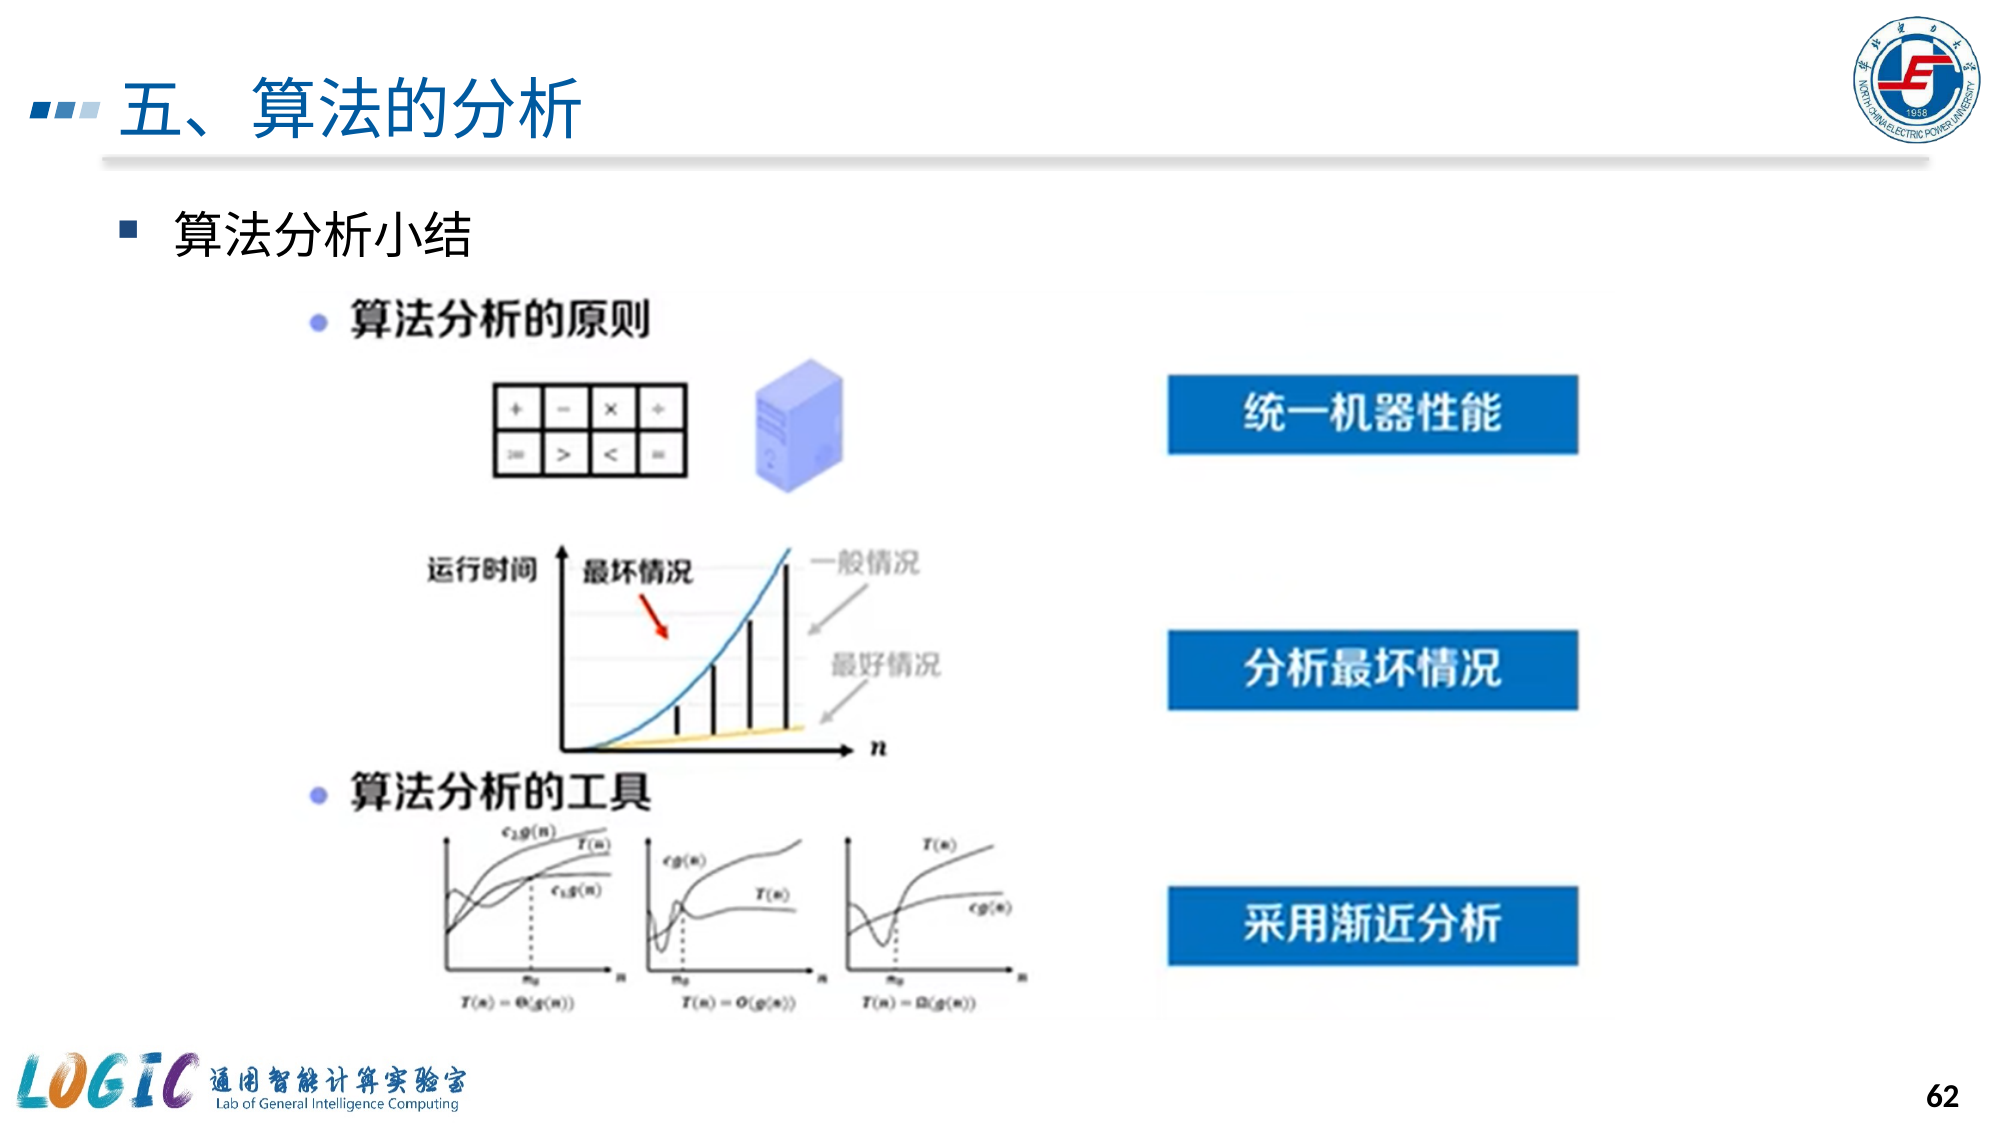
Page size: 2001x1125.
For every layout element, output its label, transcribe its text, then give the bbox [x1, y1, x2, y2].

picture [0, 1034, 479, 1123]
list 算法分析小结 [102, 196, 1922, 976]
slide_number 62 [1866, 1063, 1975, 1124]
picture [290, 290, 1615, 1021]
title 五、算法的分析 [102, 66, 1756, 173]
picture [1835, 3, 2001, 161]
